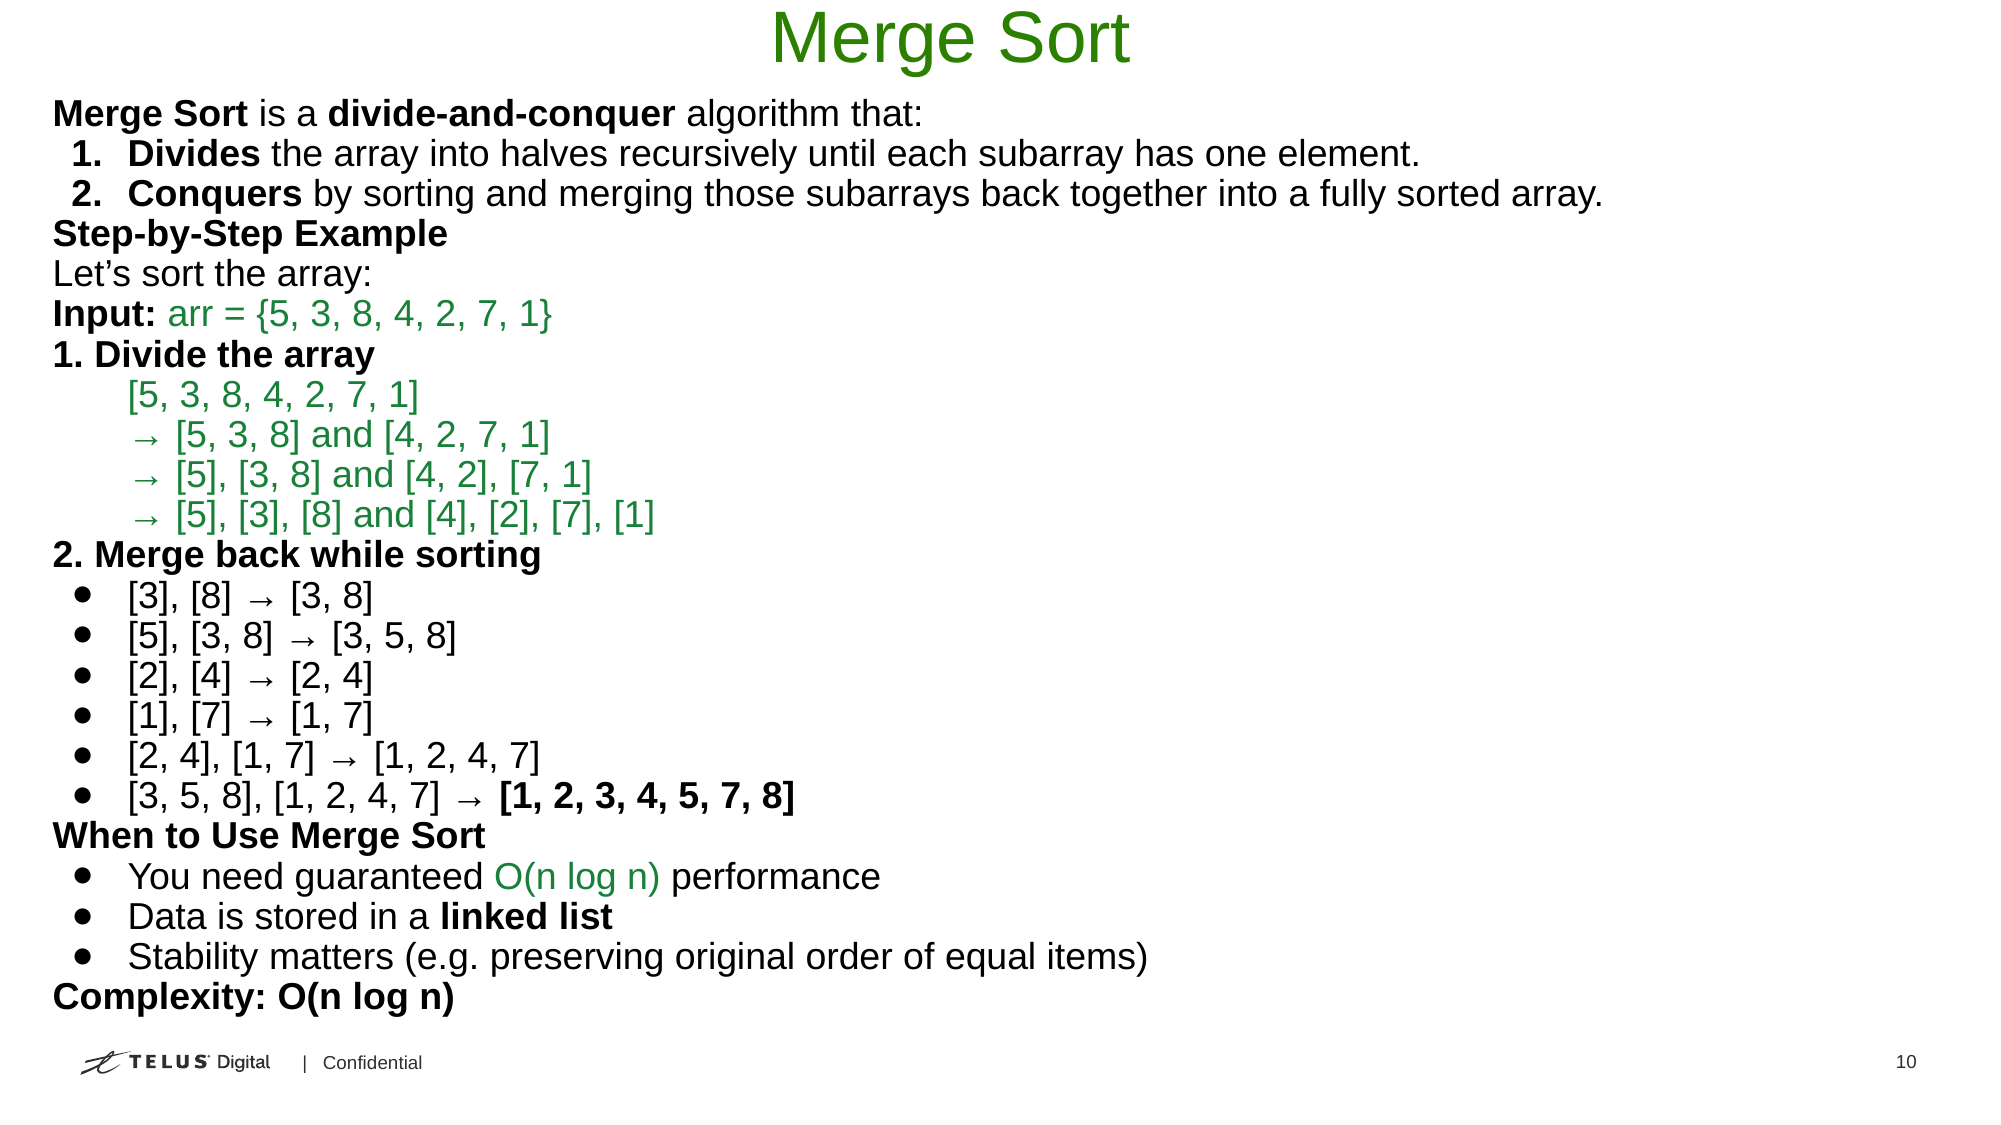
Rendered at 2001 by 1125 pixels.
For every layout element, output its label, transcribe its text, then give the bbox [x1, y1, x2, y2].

title Merge Sort [68, 0, 1834, 82]
text_box Merge Sort is a divide-and-conquer algorithm that: Divides the array into halves recursively until each subarray has one element. Conquers by sorting and merging those subarrays back together into a fully sorted array. Step-by-Step Example Let’s sort the array: Input: arr = {5, 3, 8, 4, 2, 7, 1} 1. Divide the array [5, 3, 8, 4, 2, 7, 1] → [5, 3, 8] and [4, 2, 7, 1] → [5], [3, 8] and [4, 2], [7, 1] → [5], [3], [8] and [4], [2], [7], [1] 2. Merge back while sorting [3], [8] → [3, 8] [5], [3, 8] → [3, 5, 8] [2], [4] → [2, 4] [1], [7] → [1, 7] [2, 4], [1, 7] → [1, 2, 4, 7] [3, 5, 8], [1, 2, 4, 7] → [1, 2, 3, 4, 5, 7, 8] When to Use Merge Sort You need guaranteed O(n log n) performance Data is stored in a linked list Stability matters (e.g. preserving original order of equal items) Complexity: O(n log n) [37, 82, 1913, 1072]
